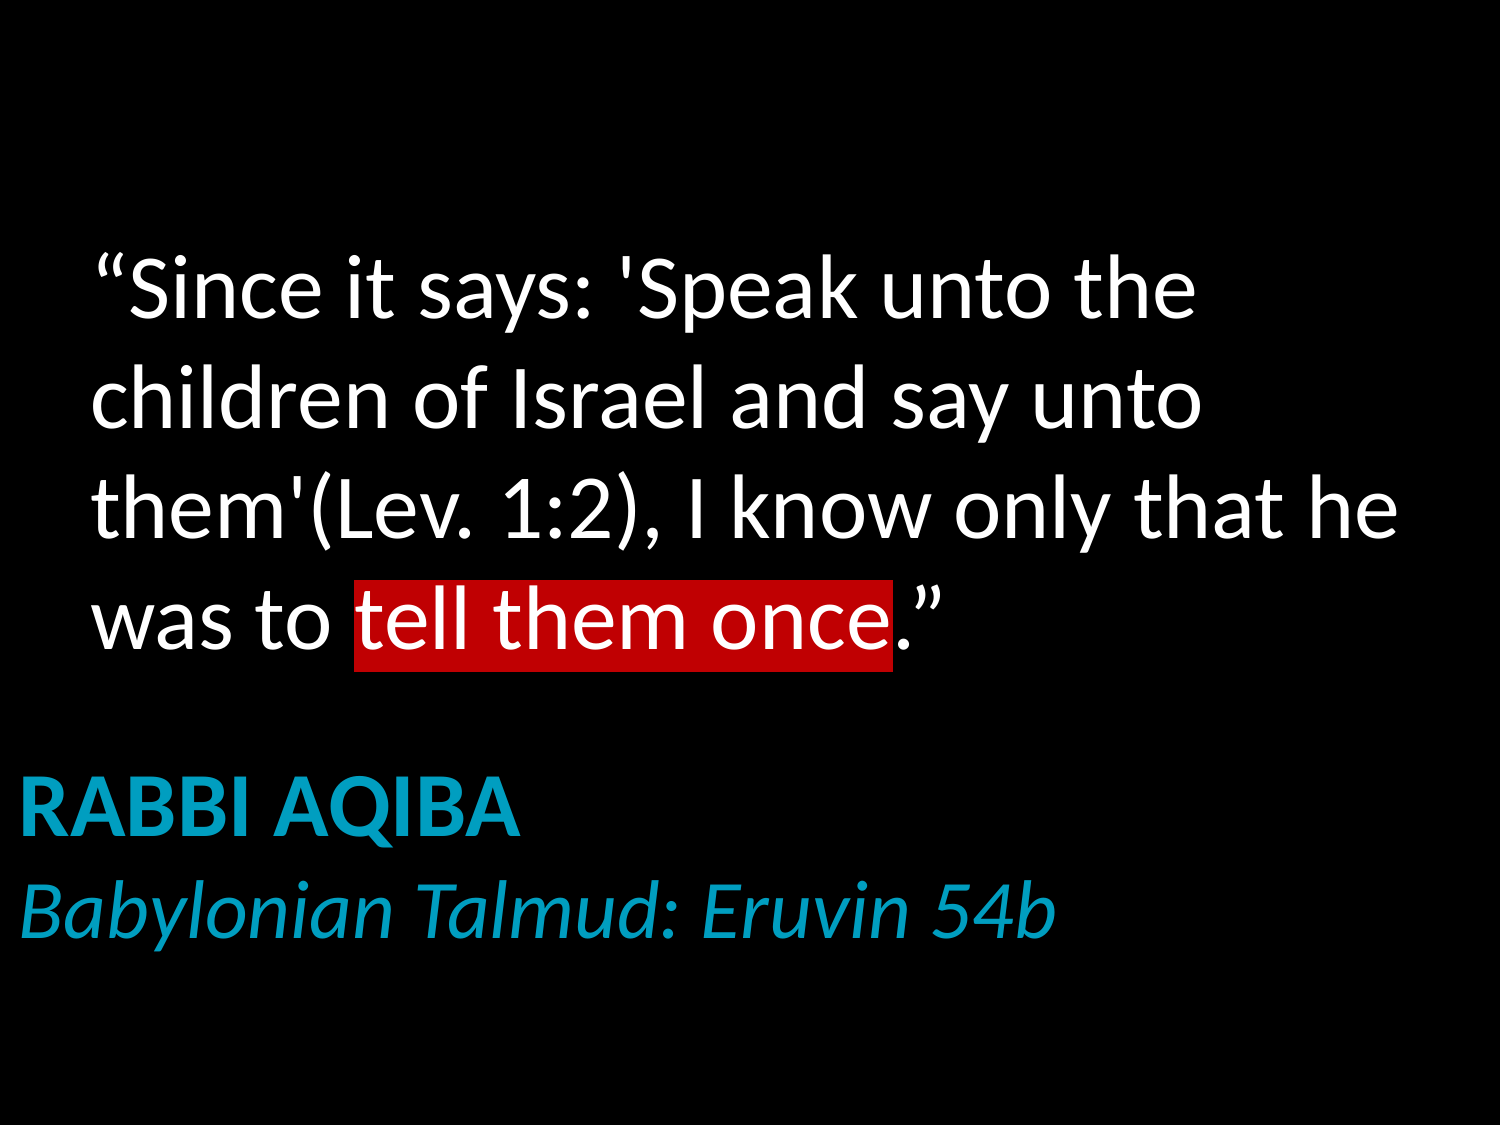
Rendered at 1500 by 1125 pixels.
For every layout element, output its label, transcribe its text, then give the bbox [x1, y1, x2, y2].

list Rabbi Aqiba Babylonian Talmud: Eruvin 54b [18, 737, 1482, 963]
title “Since it says: 'Speak unto the children of Israel and say unto them'(Lev. 1:2), I know only that he was to tell them once.” [75, 24, 1500, 675]
